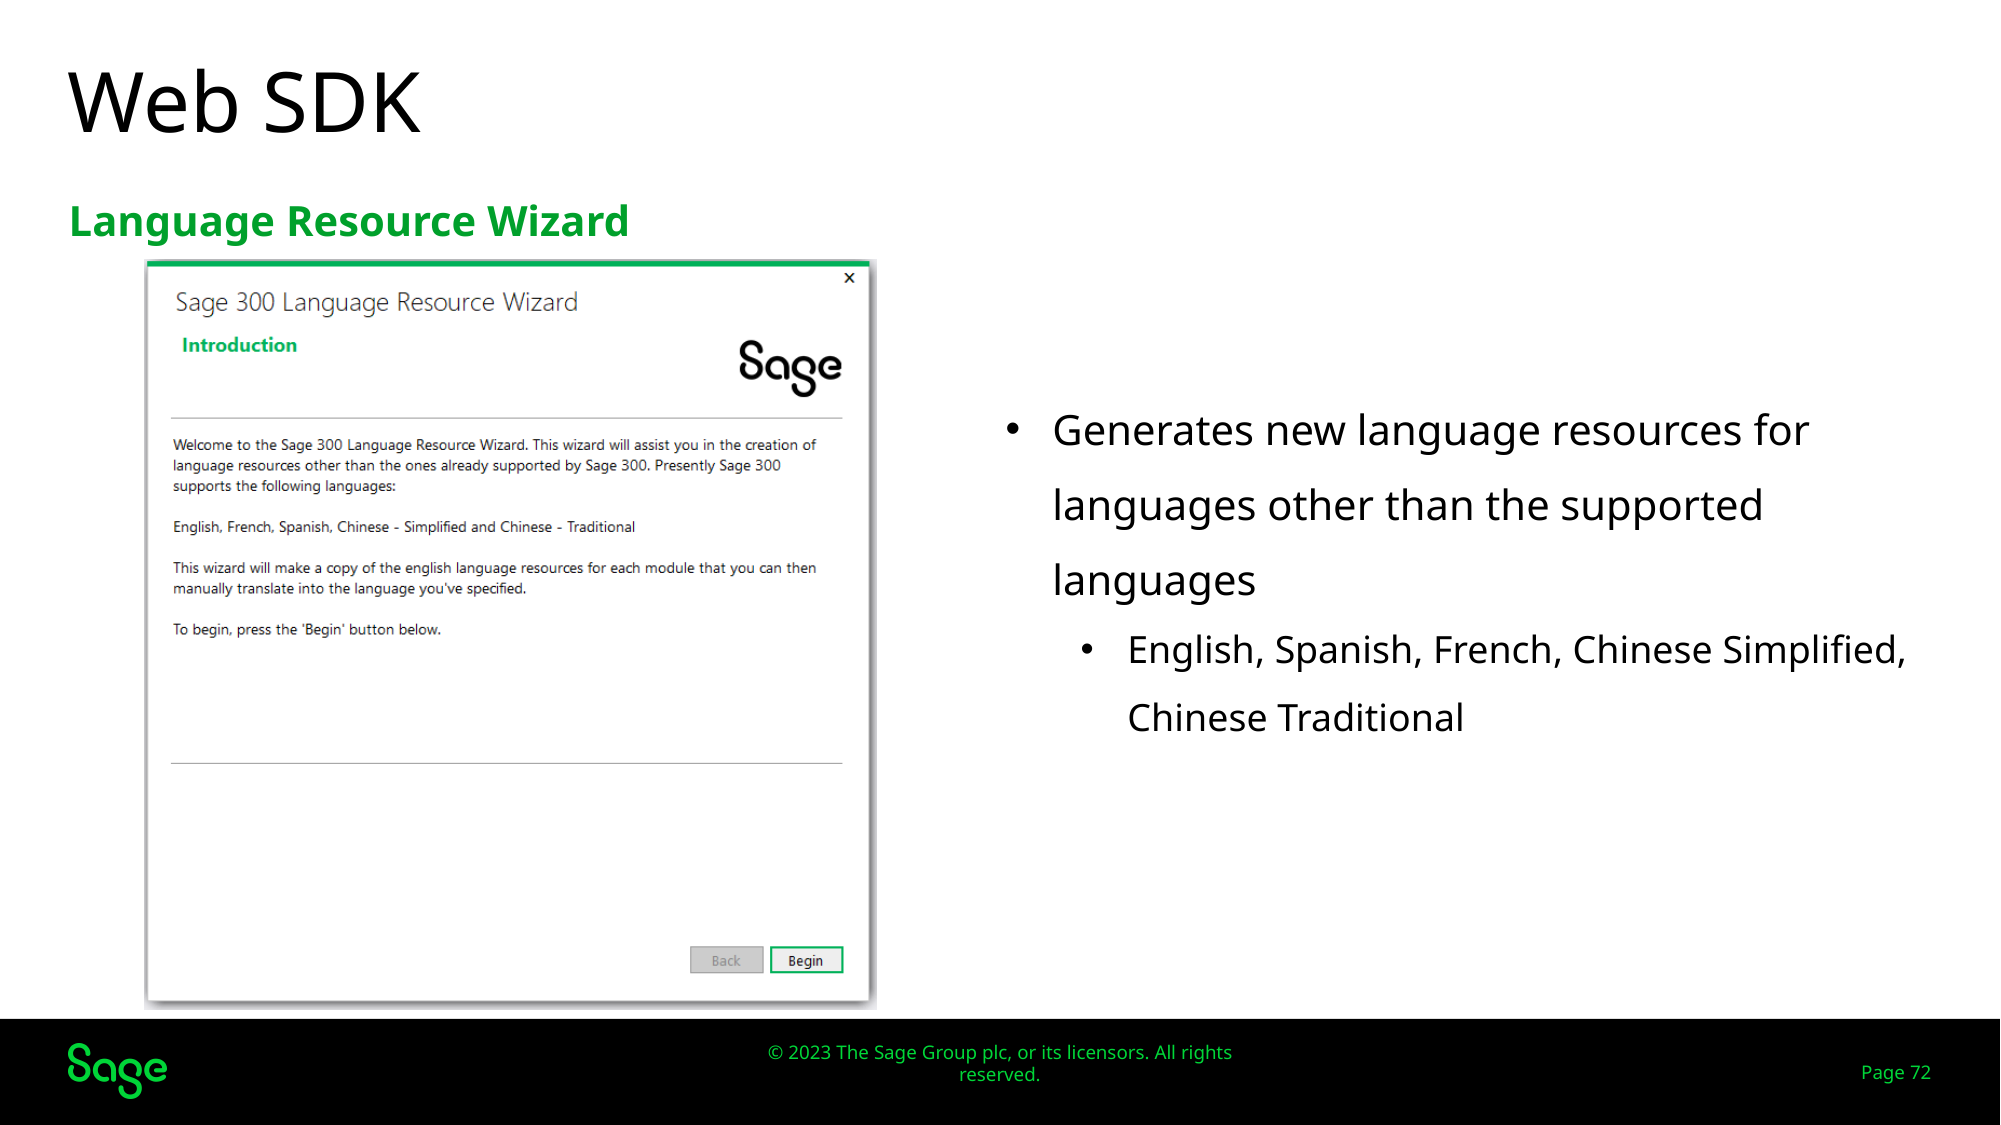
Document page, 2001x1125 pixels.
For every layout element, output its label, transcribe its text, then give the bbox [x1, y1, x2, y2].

picture [68, 1043, 167, 1099]
title Web SDK [67, 49, 1930, 147]
text_box Generates new language resources for languages other than the supported languages English, Spanish, French, Chinese Simplified, Chinese Traditional [990, 371, 1930, 746]
list Language Resource Wizard [68, 186, 1930, 259]
picture [144, 259, 877, 1010]
slide_number Page 72 [1809, 1043, 1947, 1104]
